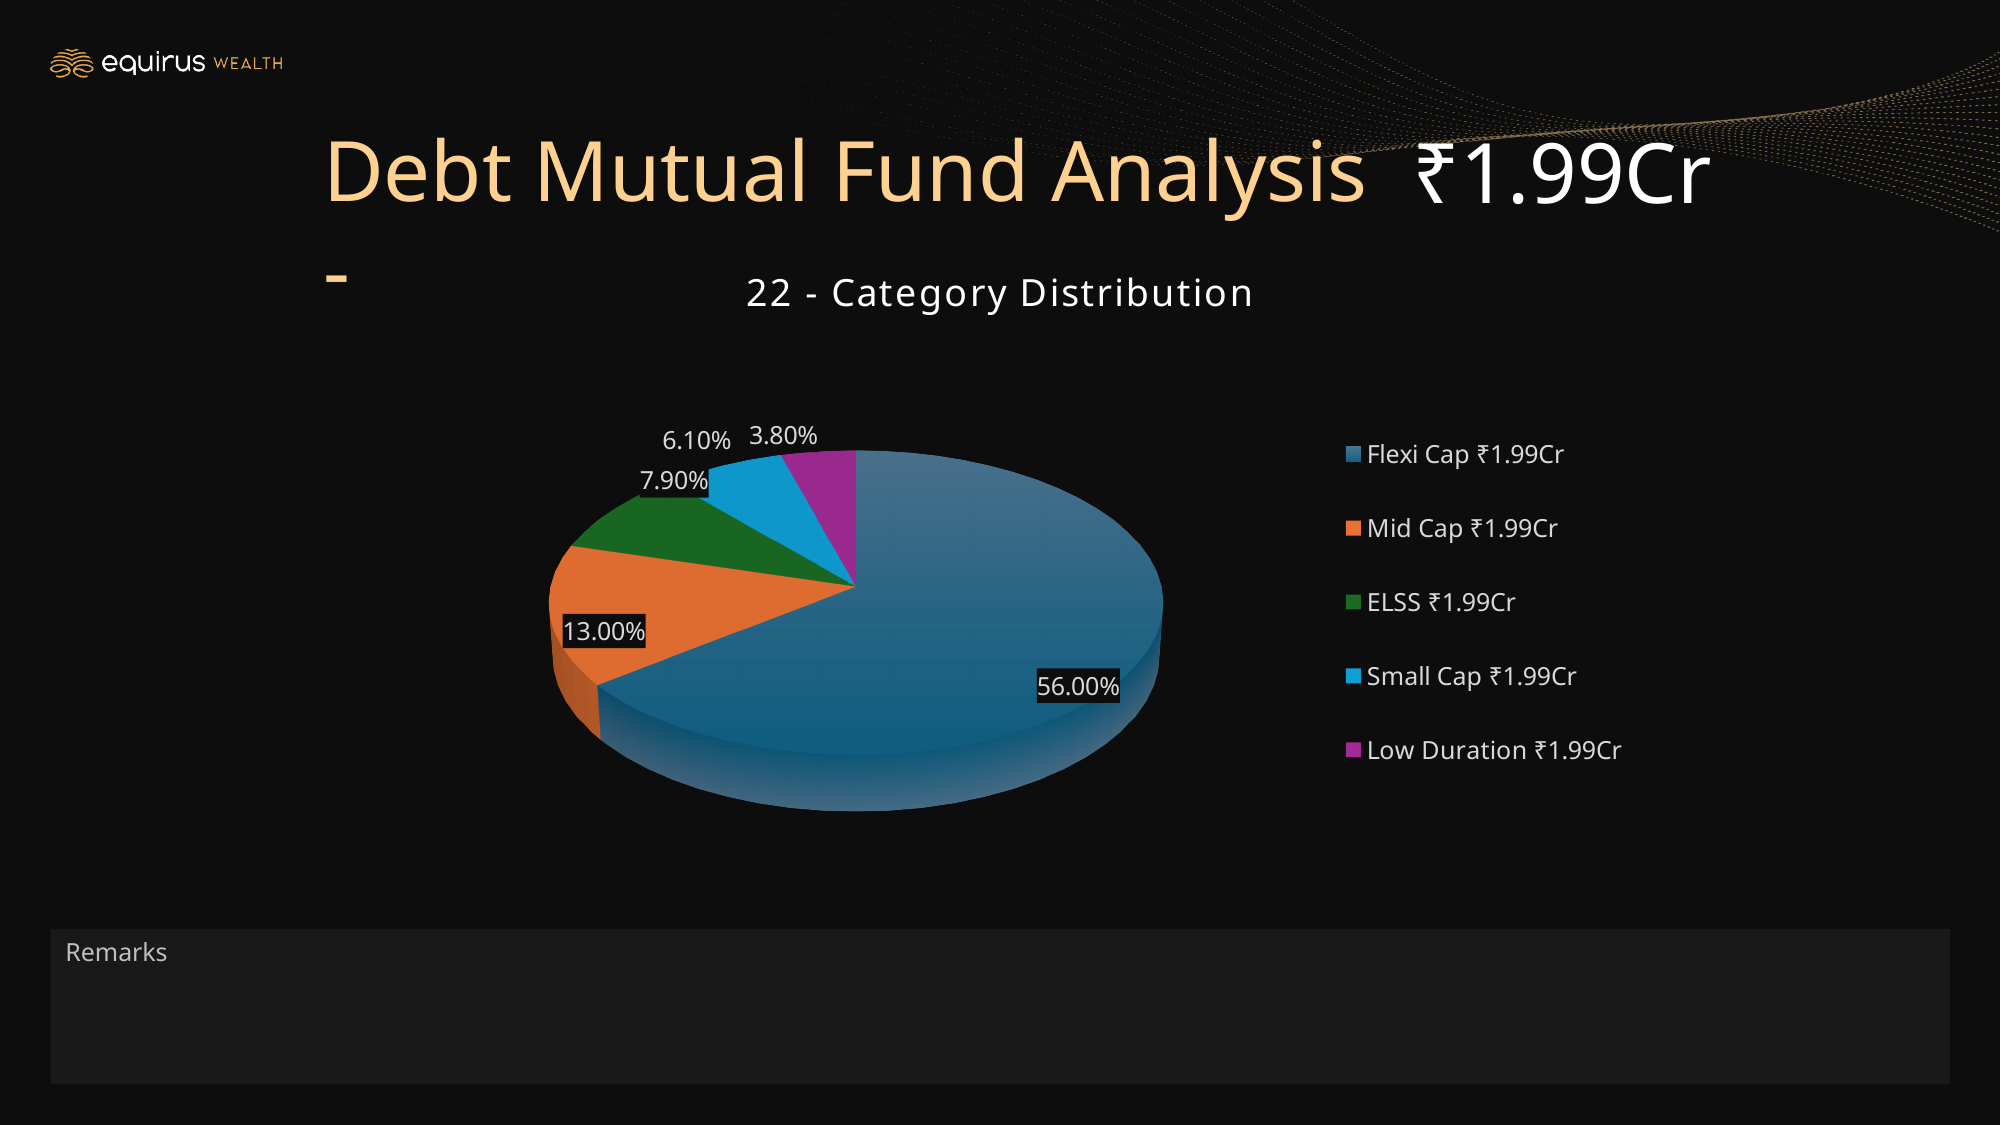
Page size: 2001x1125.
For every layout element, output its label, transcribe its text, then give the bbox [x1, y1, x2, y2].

chart [177, 232, 1823, 932]
text_box Remarks [50, 928, 1950, 1084]
picture [0, 0, 2000, 458]
